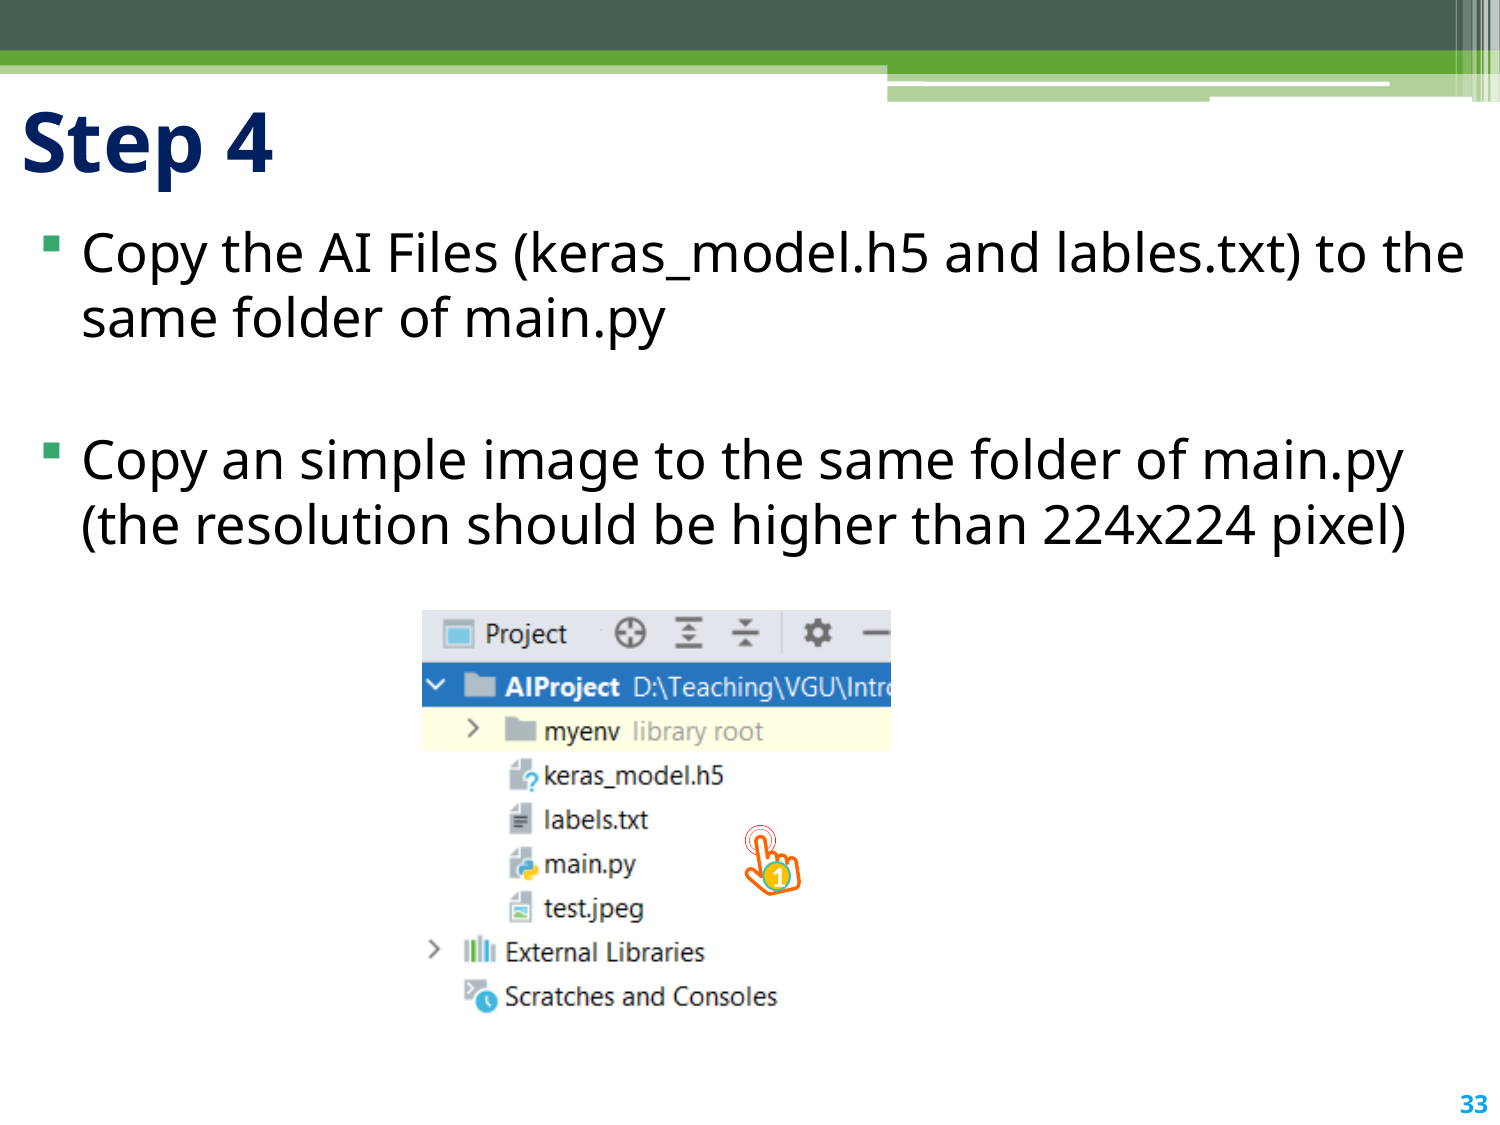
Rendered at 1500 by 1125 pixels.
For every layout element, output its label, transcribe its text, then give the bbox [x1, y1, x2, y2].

list Copy the AI Files (keras_model.h5 and lables.txt) to the same folder of main.py Copy an simple image to the same folder of main.py (the resolution should be higher than 224x224 pixel) [6, 210, 1485, 1103]
picture [422, 610, 891, 1114]
title Step 4 [6, 77, 1485, 201]
